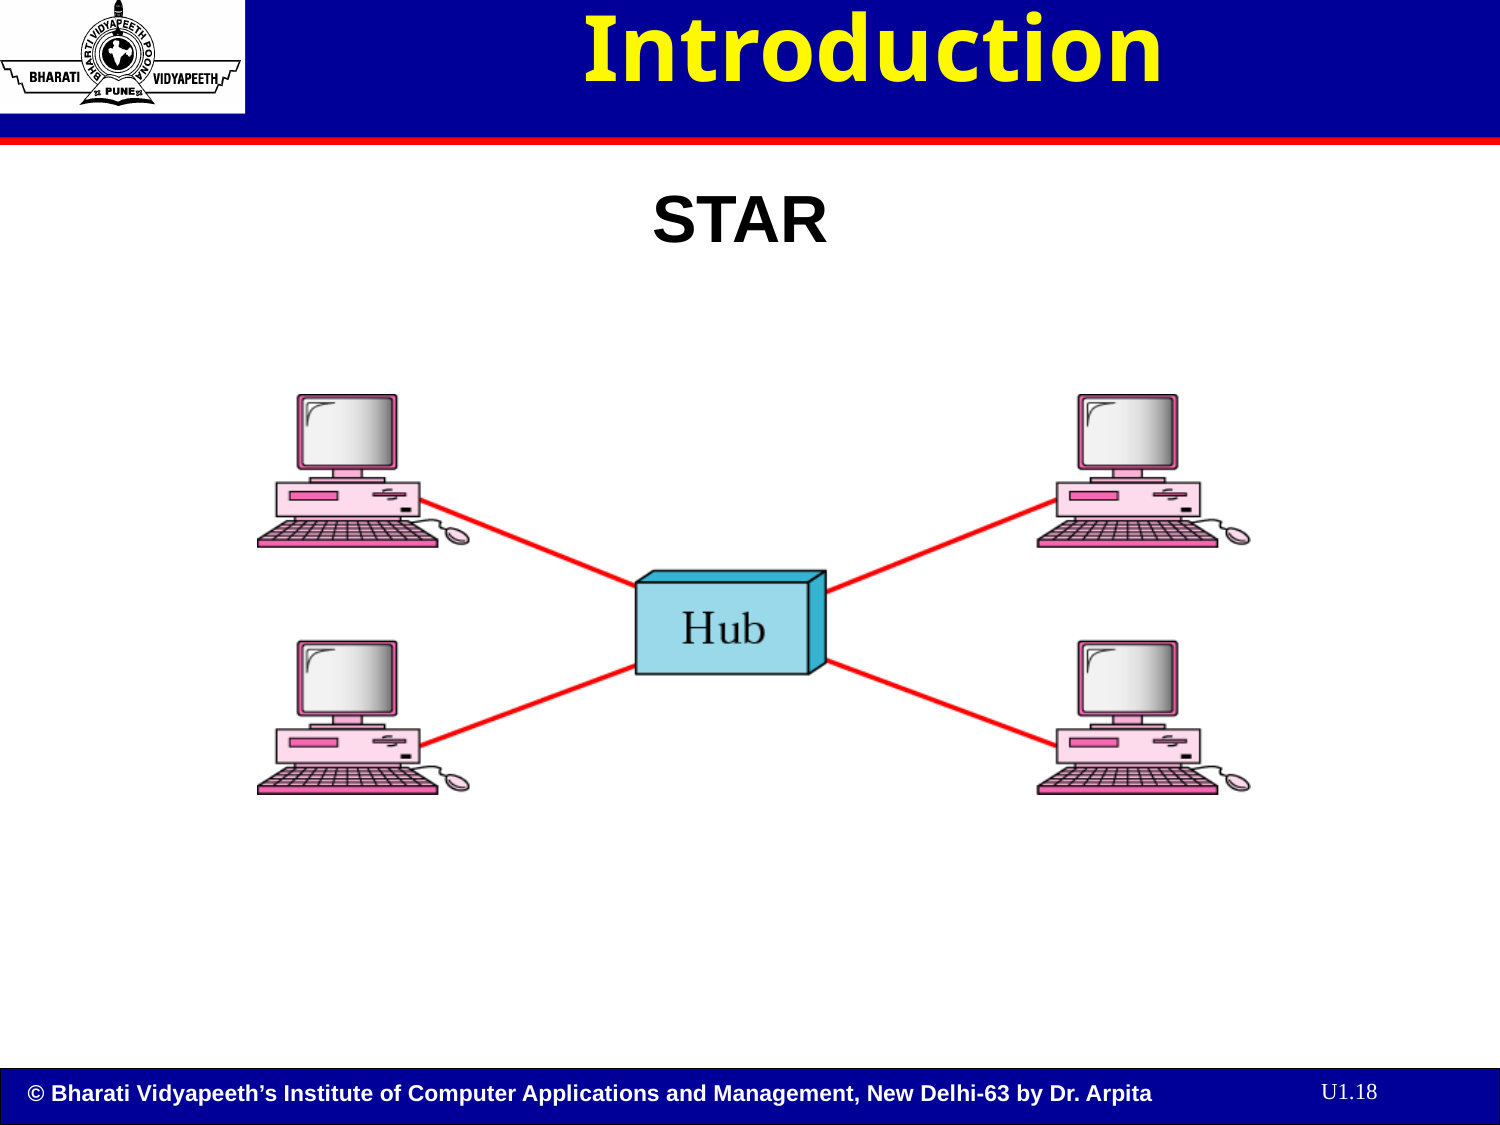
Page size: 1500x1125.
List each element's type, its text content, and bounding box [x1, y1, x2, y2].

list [257, 394, 1251, 795]
text_box STAR [37, 168, 1444, 264]
title Introduction [249, 0, 1500, 197]
picture [0, 0, 241, 106]
